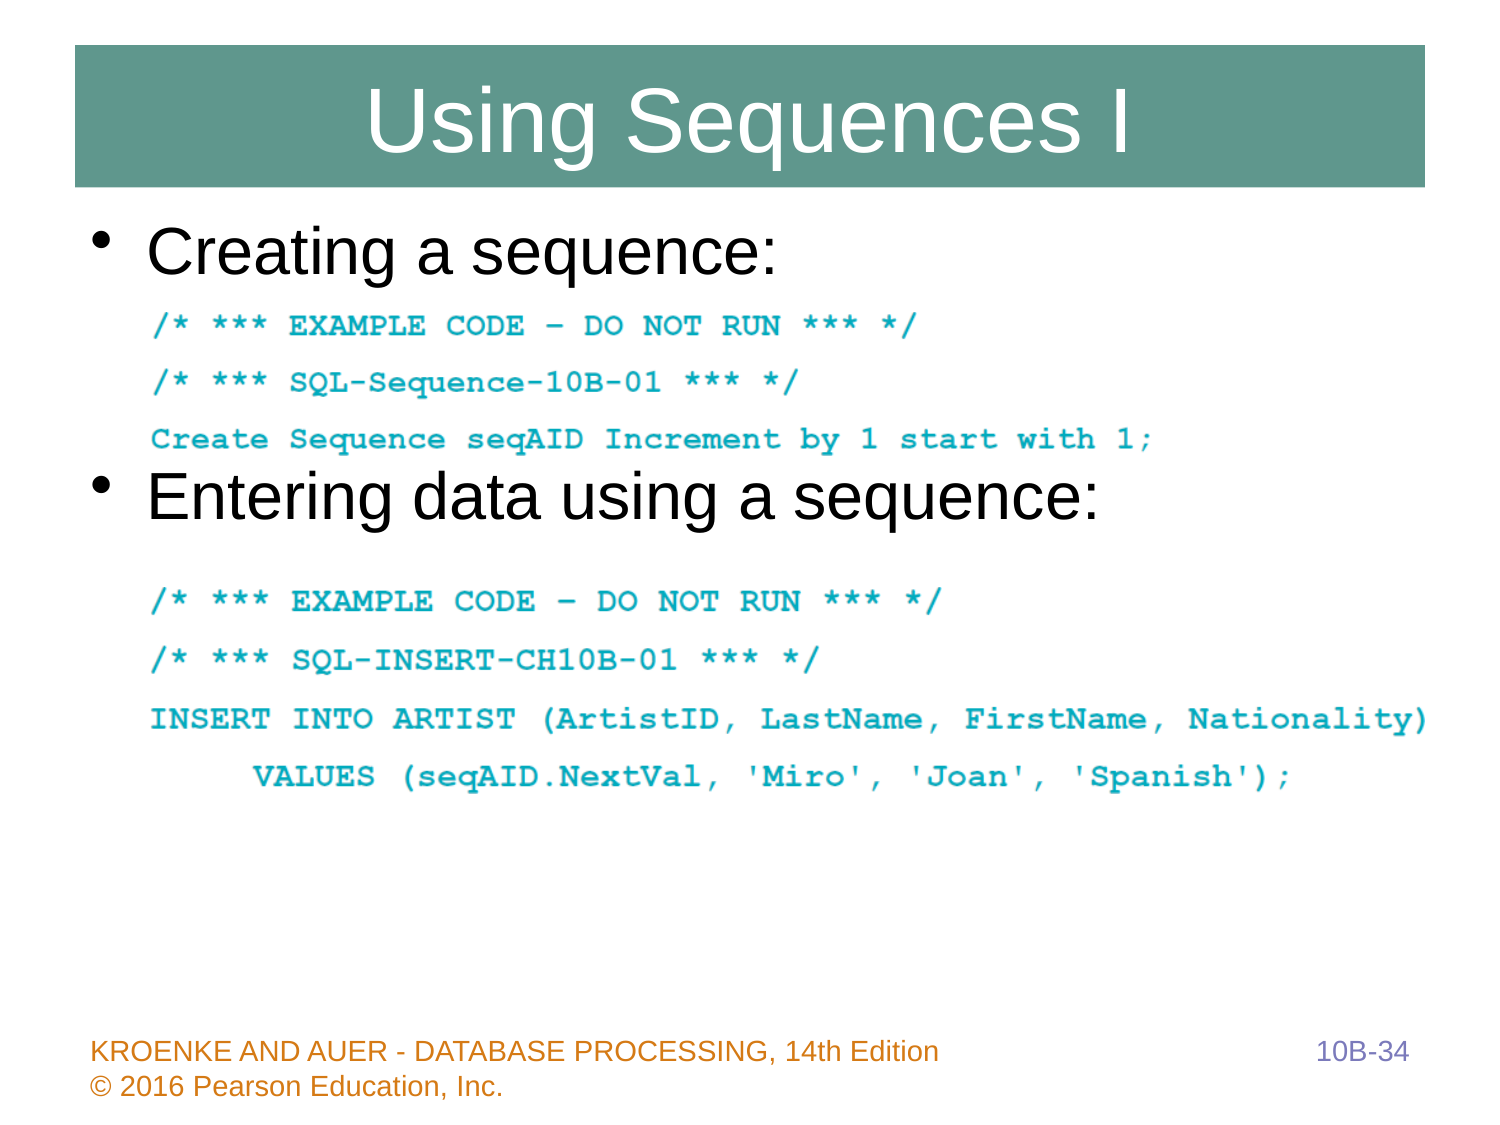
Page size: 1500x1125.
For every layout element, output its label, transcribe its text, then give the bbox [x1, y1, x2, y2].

picture [149, 587, 1426, 794]
footer KROENKE AND AUER - DATABASE PROCESSING, 14th Edition © 2016 Pearson Education, Inc. [74, 1024, 963, 1104]
title Using Sequences I [74, 44, 1426, 188]
list Creating a sequence: Entering data using a sequence: [74, 199, 1426, 943]
slide_number 10B-34 [1074, 1024, 1426, 1103]
picture [149, 312, 1151, 457]
